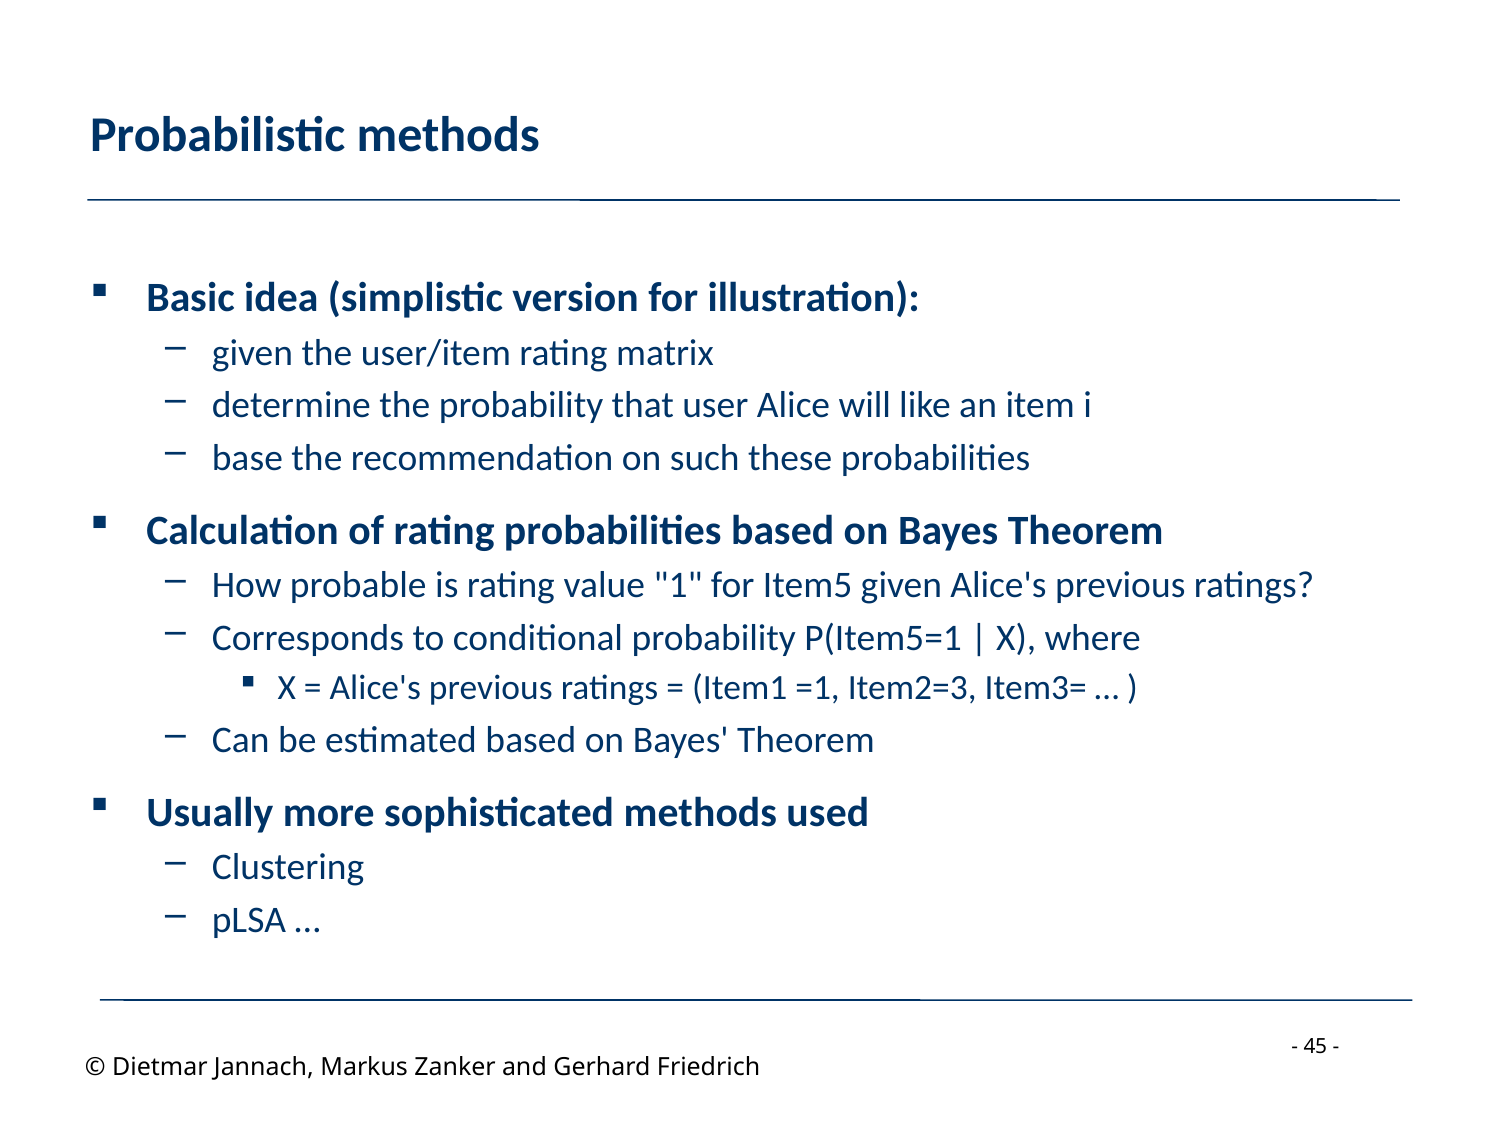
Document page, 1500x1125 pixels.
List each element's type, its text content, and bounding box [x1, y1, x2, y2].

list Basic idea (simplistic version for illustration): given the user/item rating matrix determine the probability that user Alice will like an item i base the recommendation on such these probabilities Calculation of rating probabilities based on Bayes Theorem How probable is rating value "1" for Item5 given Alice's previous ratings? Corresponds to conditional probability P(Item5=1 | X), where X = Alice's previous ratings = (Item1 =1, Item2=3, Item3= … ) Can be estimated based on Bayes' Theorem Usually more sophisticated methods used Clustering pLSA … [74, 262, 1426, 1006]
title Probabilistic methods [74, 37, 1426, 226]
